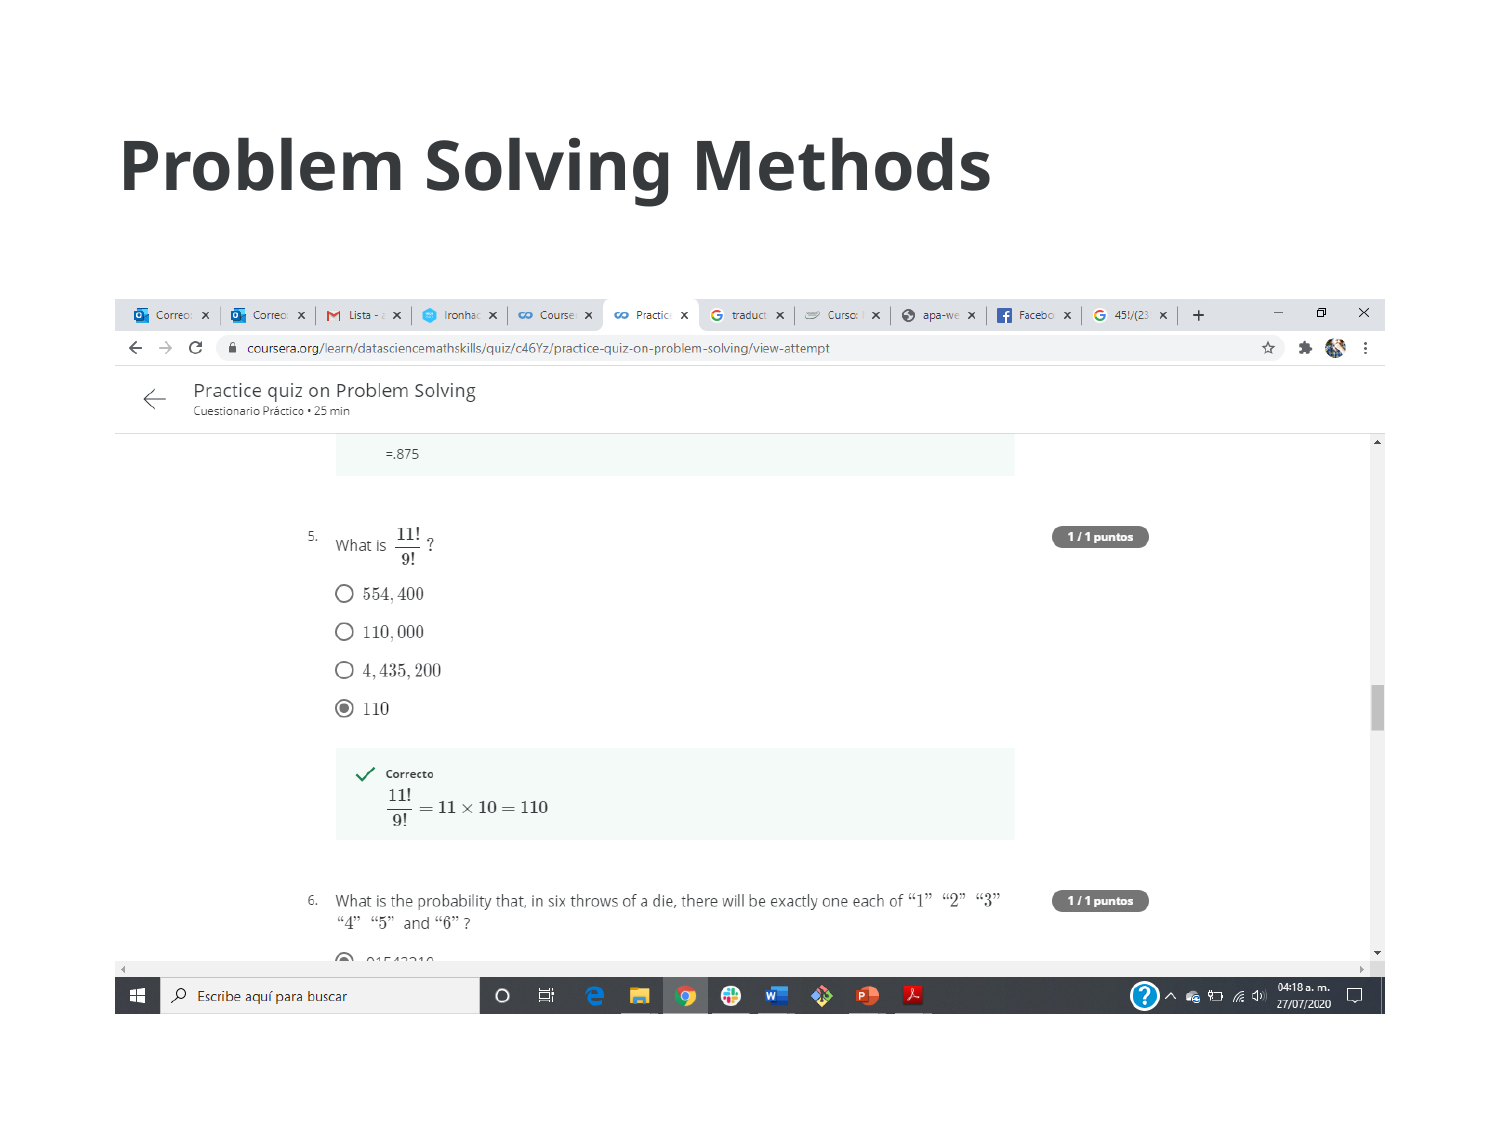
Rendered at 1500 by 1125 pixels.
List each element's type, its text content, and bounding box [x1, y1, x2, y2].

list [115, 299, 1385, 1014]
title Problem Solving Methods [103, 59, 1397, 278]
